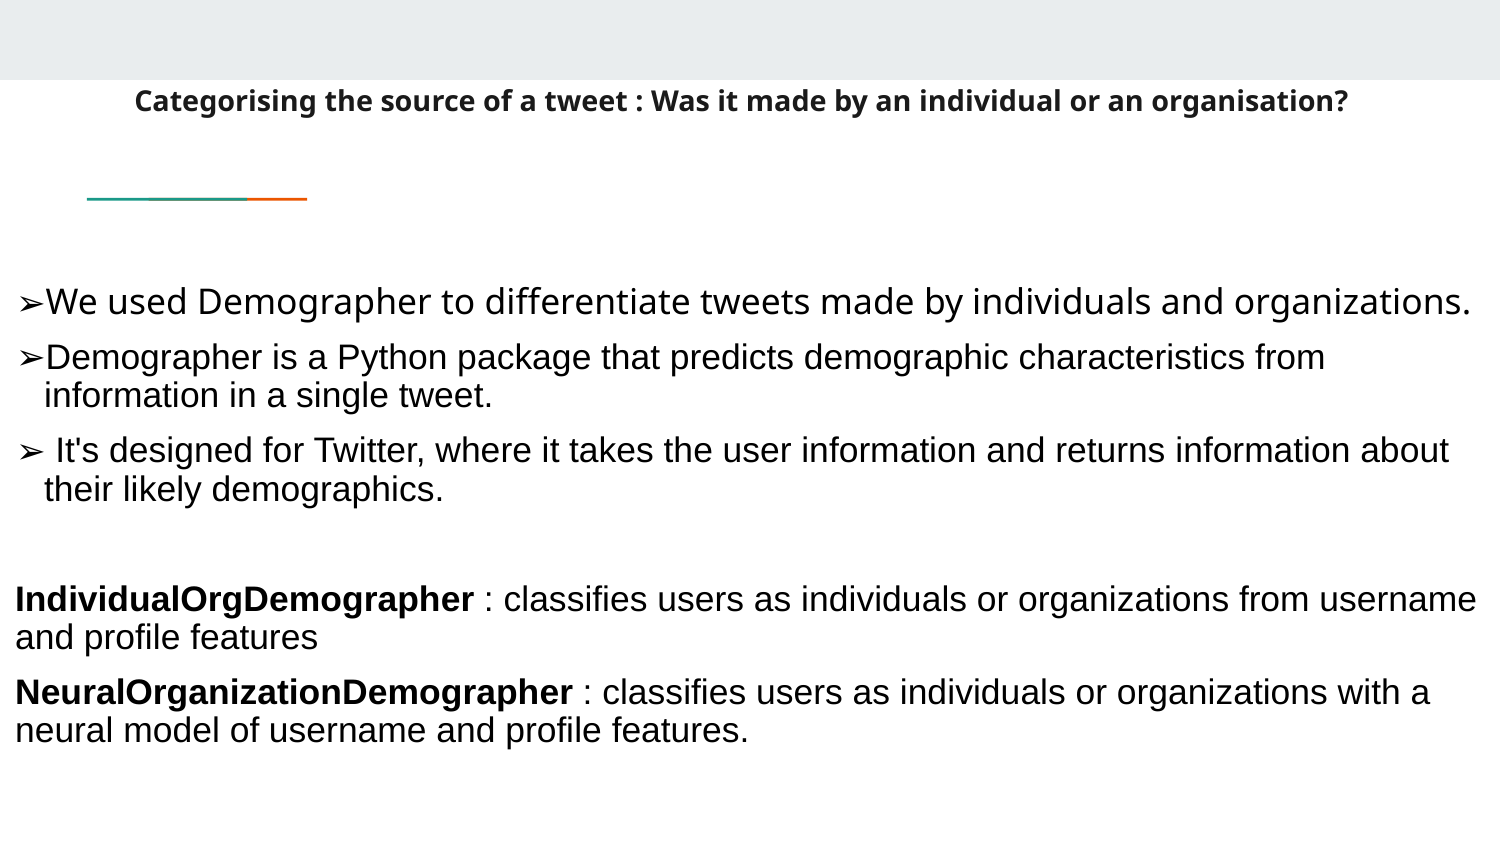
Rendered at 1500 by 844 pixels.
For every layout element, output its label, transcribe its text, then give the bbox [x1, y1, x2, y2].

title Categorising the source of a tweet : Was it made by an individual or an organisation? [119, 67, 1381, 156]
text_box We used Demographer to differentiate tweets made by individuals and organizations. Demographer is a Python package that predicts demographic characteristics from information in a single tweet. It's designed for Twitter, where it takes the user information and returns information about their likely demographics. IndividualOrgDemographer : classifies users as individuals or organizations from username and profile features NeuralOrganizationDemographer : classifies users as individuals or organizations with a neural model of username and profile features. [0, 226, 1500, 844]
